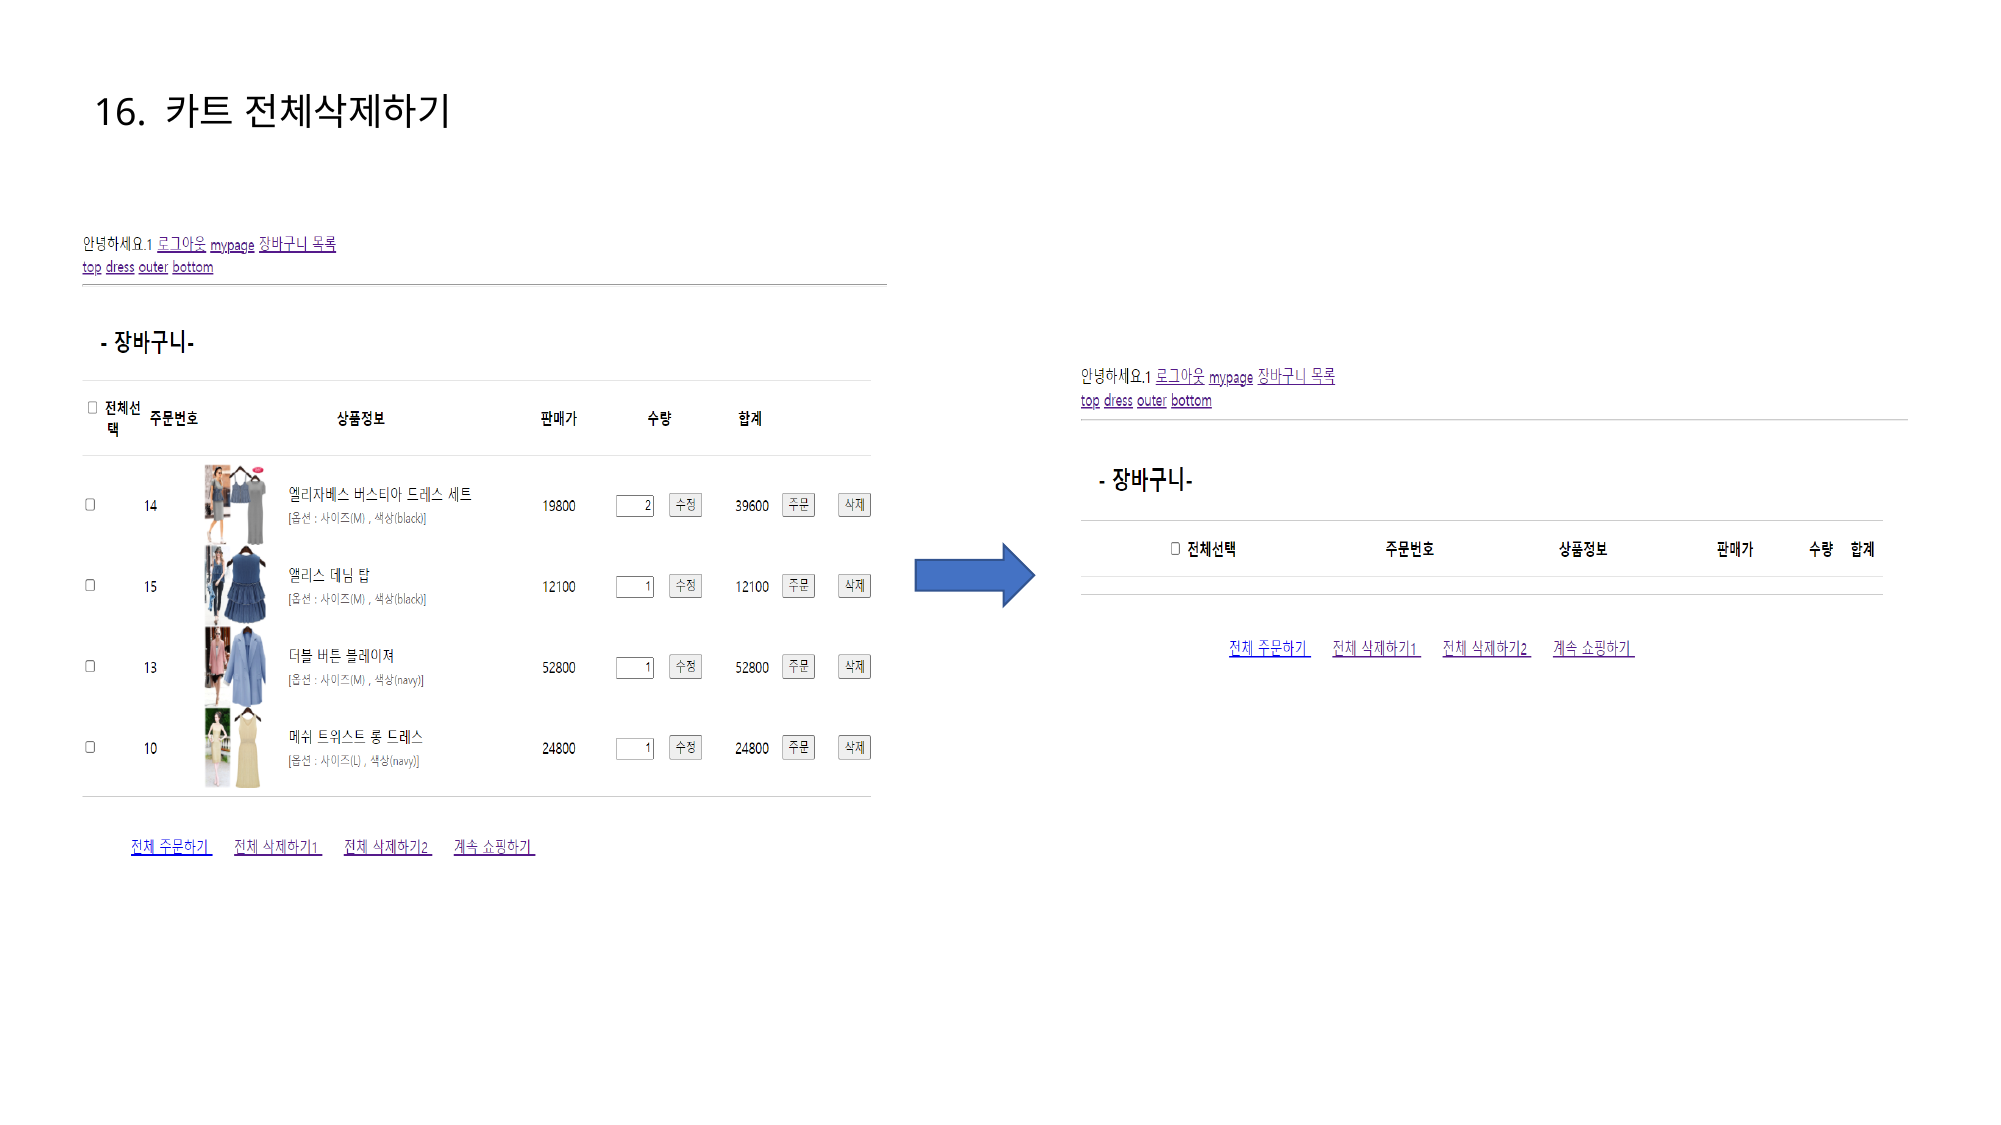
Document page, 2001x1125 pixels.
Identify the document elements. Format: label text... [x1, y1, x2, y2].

text_box [914, 542, 1036, 609]
picture [78, 224, 887, 866]
text_box 16. 카트 전체삭제하기 [78, 80, 833, 141]
picture [1075, 356, 1908, 733]
